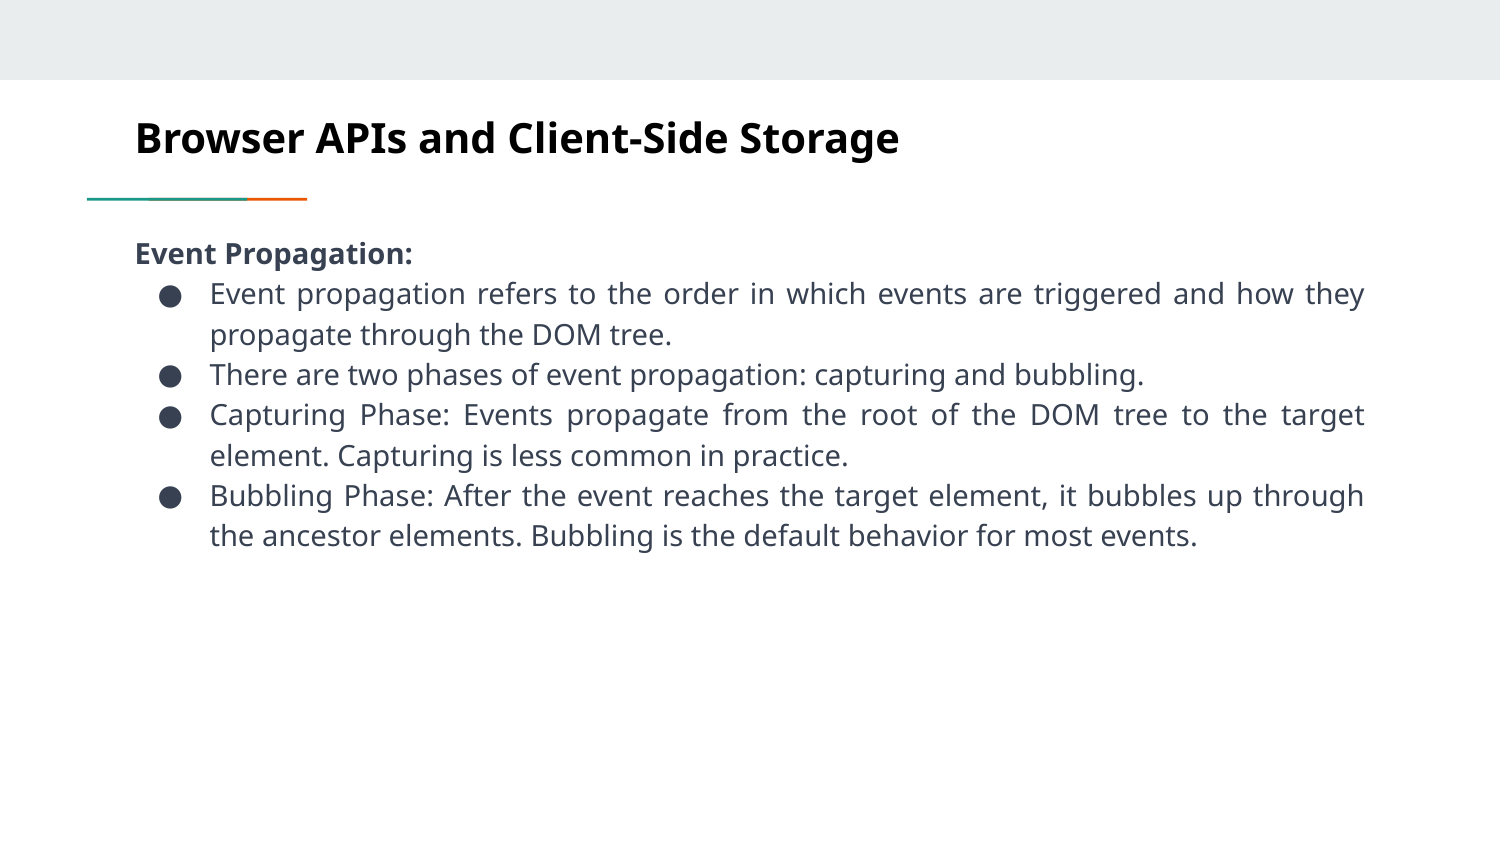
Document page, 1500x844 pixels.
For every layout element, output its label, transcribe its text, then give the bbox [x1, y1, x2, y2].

list Event Propagation: Event propagation refers to the order in which events are triggered and how they propagate through the DOM tree. There are two phases of event propagation: capturing and bubbling. Capturing Phase: Events propagate from the root of the DOM tree to the target element. Capturing is less common in practice. Bubbling Phase: After the event reaches the target element, it bubbles up through the ancestor elements. Bubbling is the default behavior for most events. [119, 214, 1381, 712]
title Browser APIs and Client-Side Storage [119, 89, 1381, 178]
